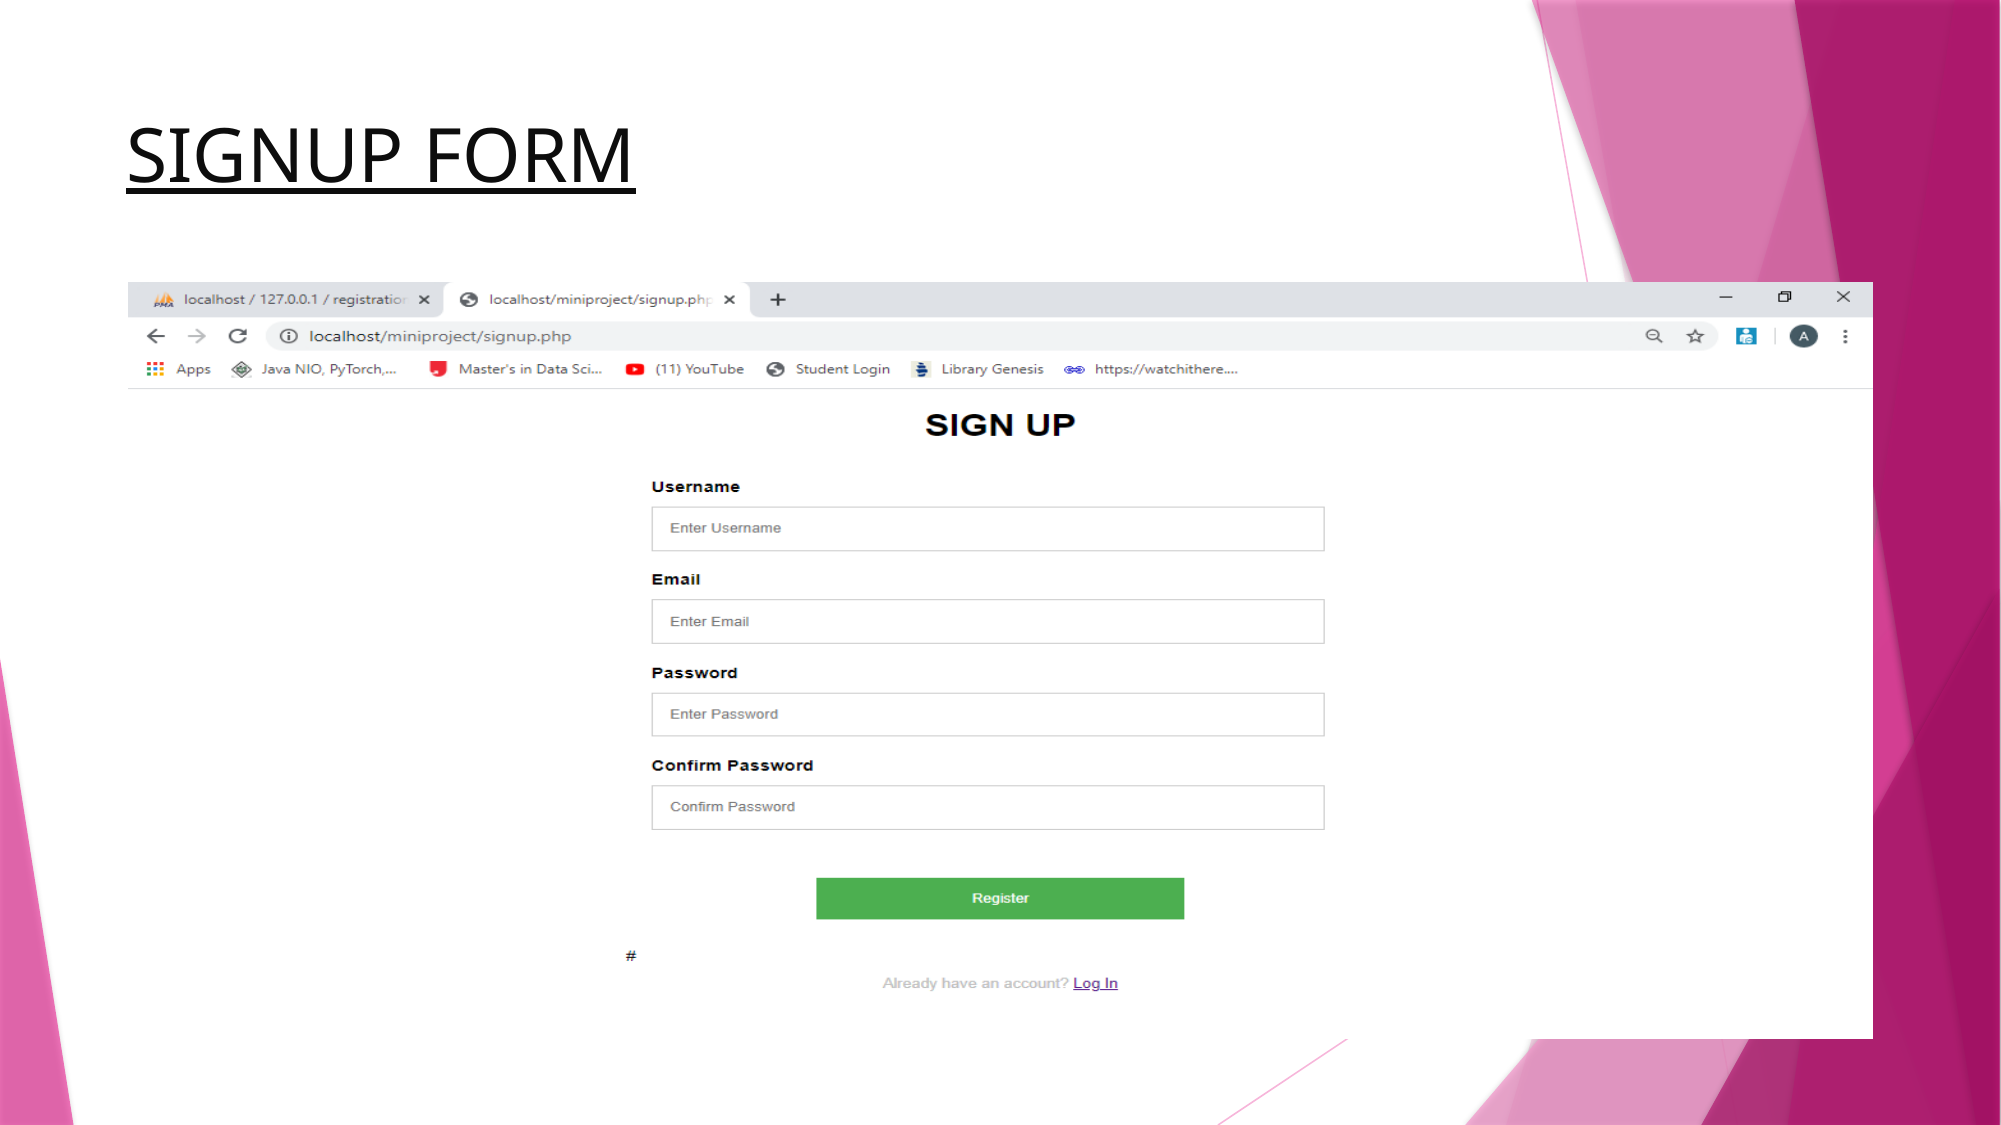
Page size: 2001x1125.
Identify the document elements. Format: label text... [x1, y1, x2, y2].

title SIGNUP FORM [111, 99, 1522, 317]
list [127, 281, 1874, 1039]
